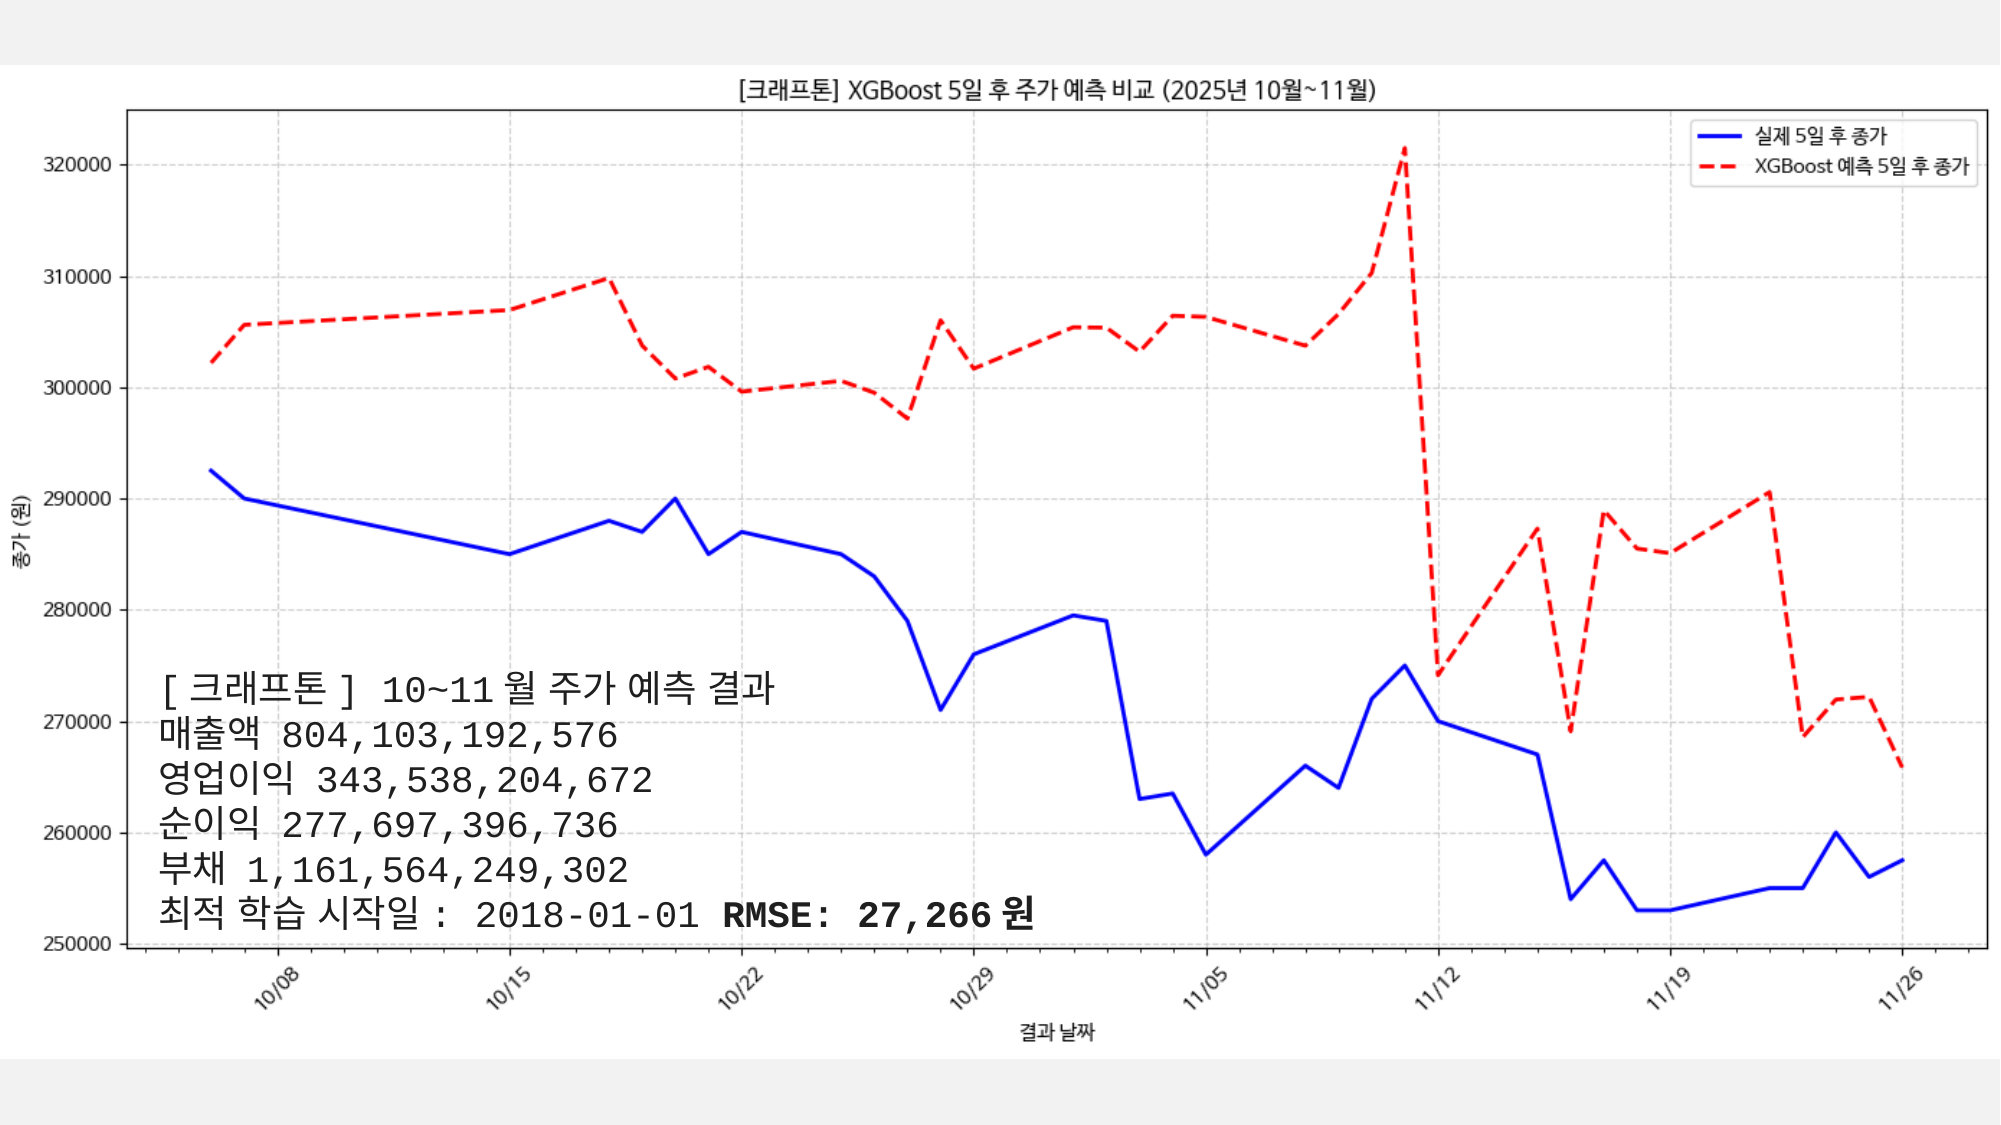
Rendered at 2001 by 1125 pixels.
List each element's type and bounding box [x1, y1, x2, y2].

picture [0, 65, 2000, 1060]
